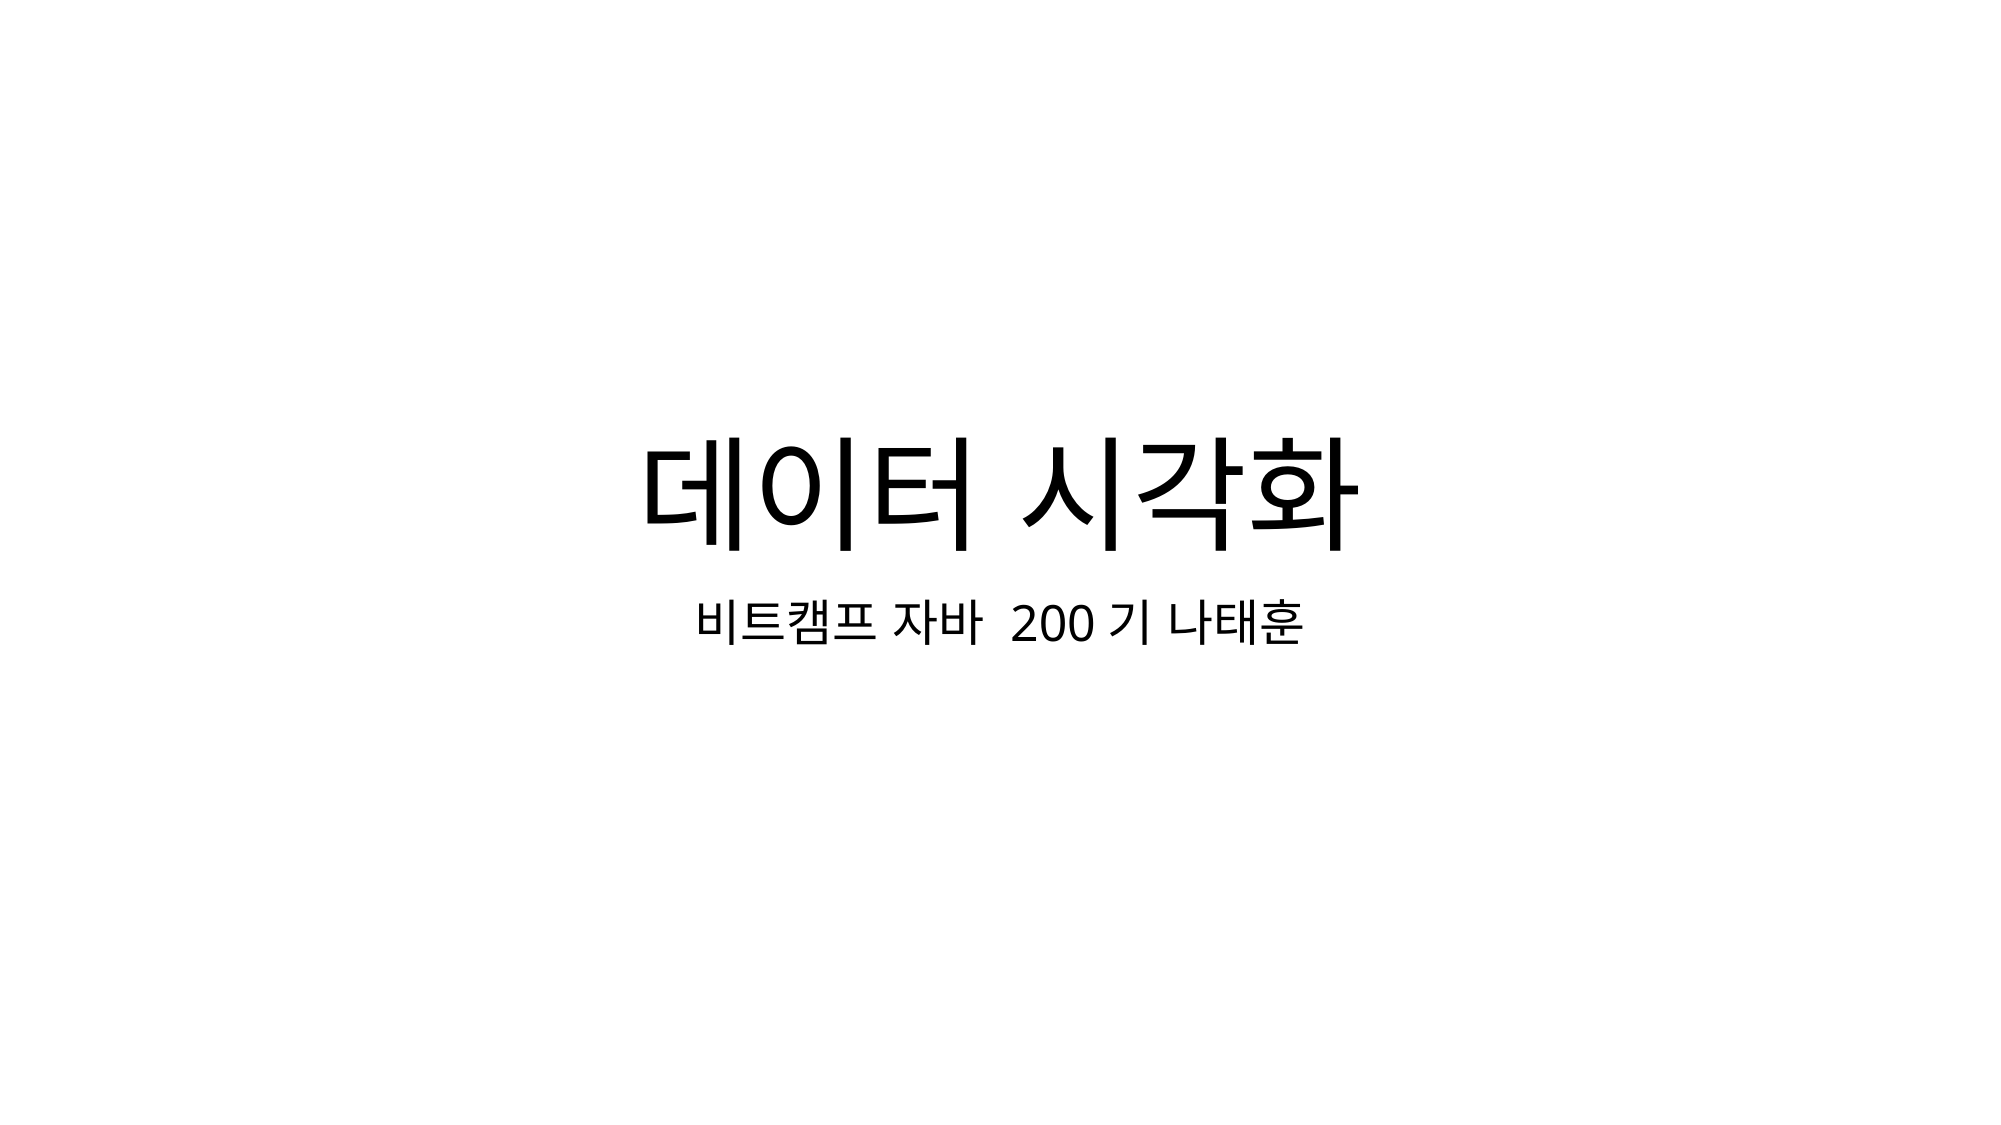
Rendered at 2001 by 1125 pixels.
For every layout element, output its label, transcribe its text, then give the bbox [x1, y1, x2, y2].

title 데이터 시각화 [249, 184, 1750, 576]
subtitle 비트캠프 자바 200기 나태훈 [249, 590, 1750, 863]
